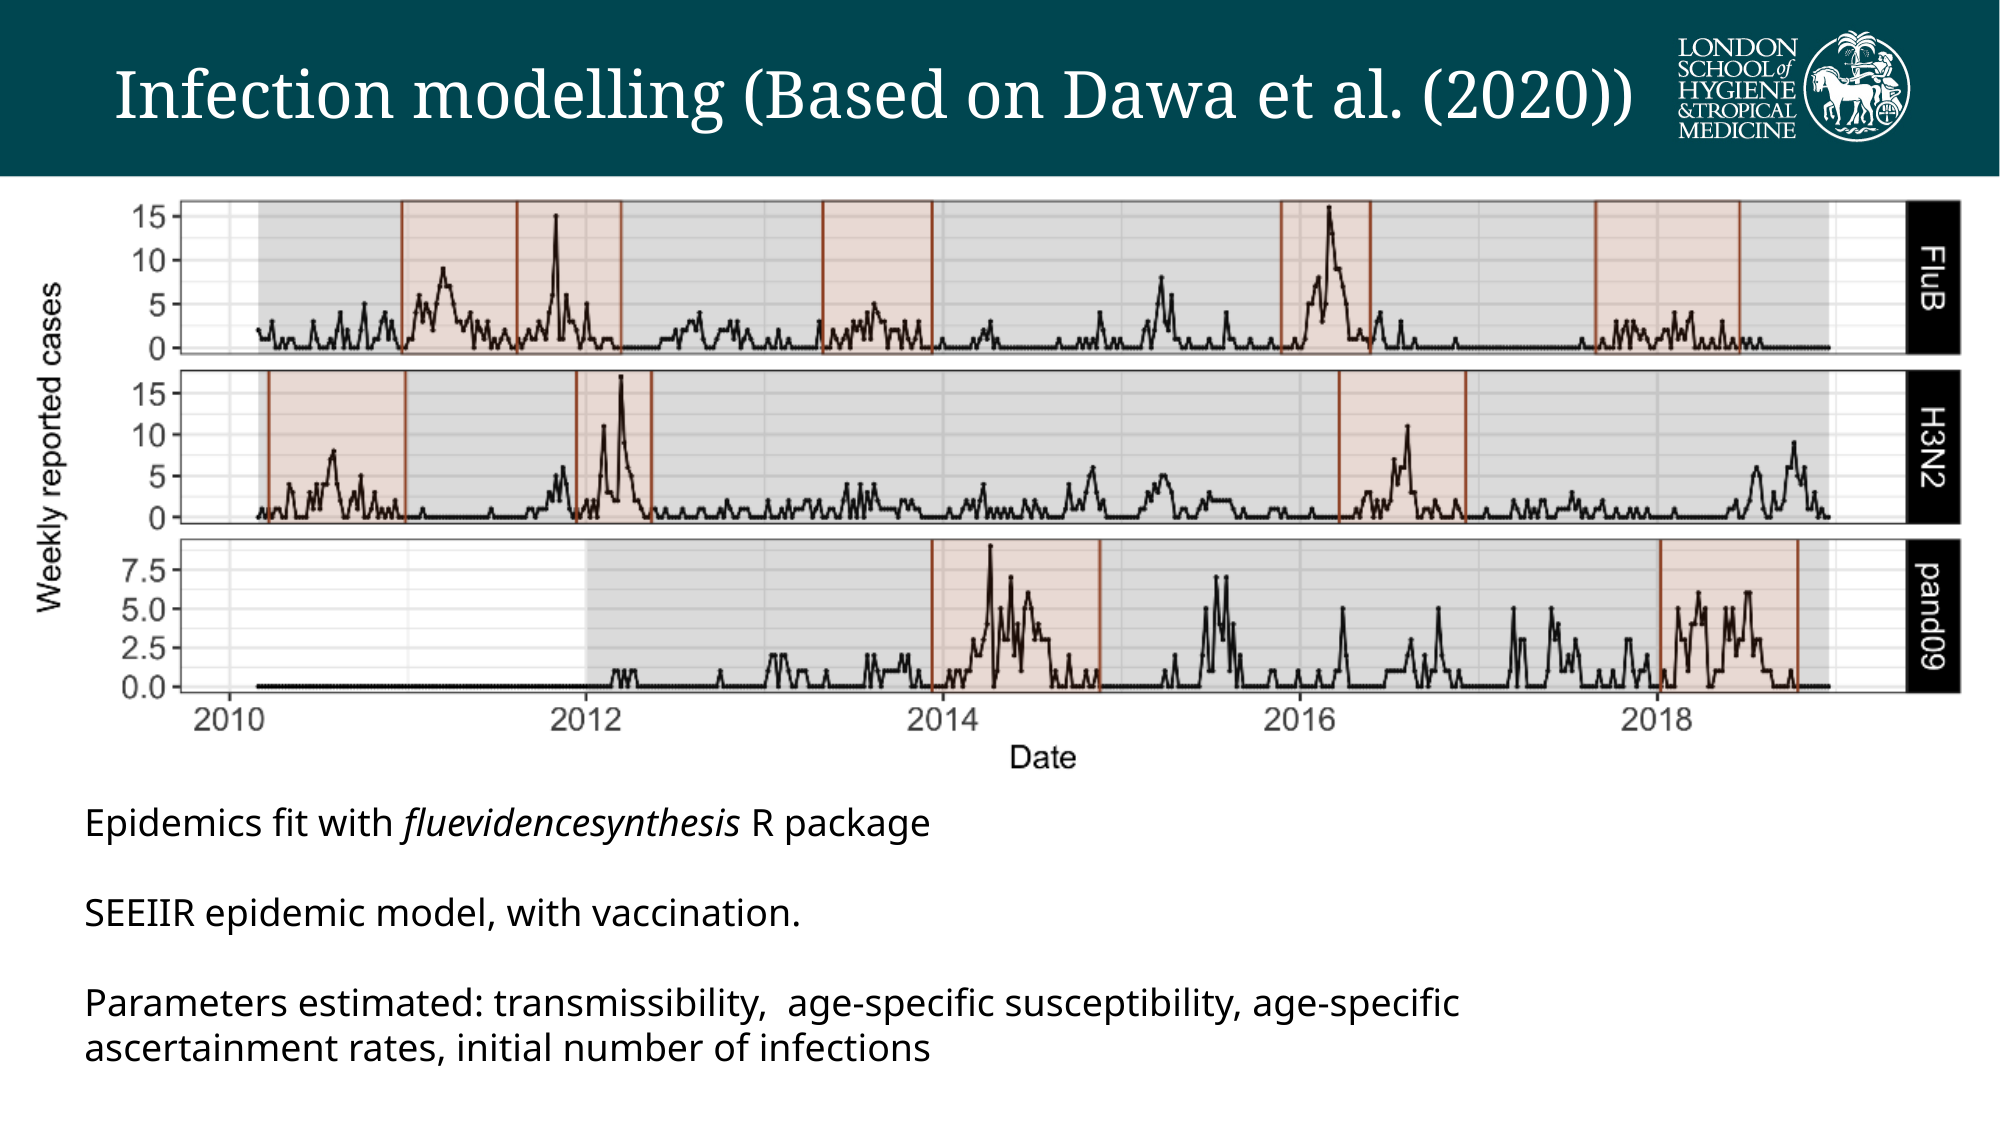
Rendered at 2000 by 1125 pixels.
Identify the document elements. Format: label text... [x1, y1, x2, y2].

text_box Epidemics fit with fluevidencesynthesis R package SEEIIR epidemic model, with vaccination. Parameters estimated: transmissibility, age-specific susceptibility, age-specific ascertainment rates, initial number of infections [69, 803, 1542, 1076]
title Infection modelling (Based on Dawa et al. (2020)) [99, 45, 1656, 148]
picture [0, 0, 2000, 1125]
